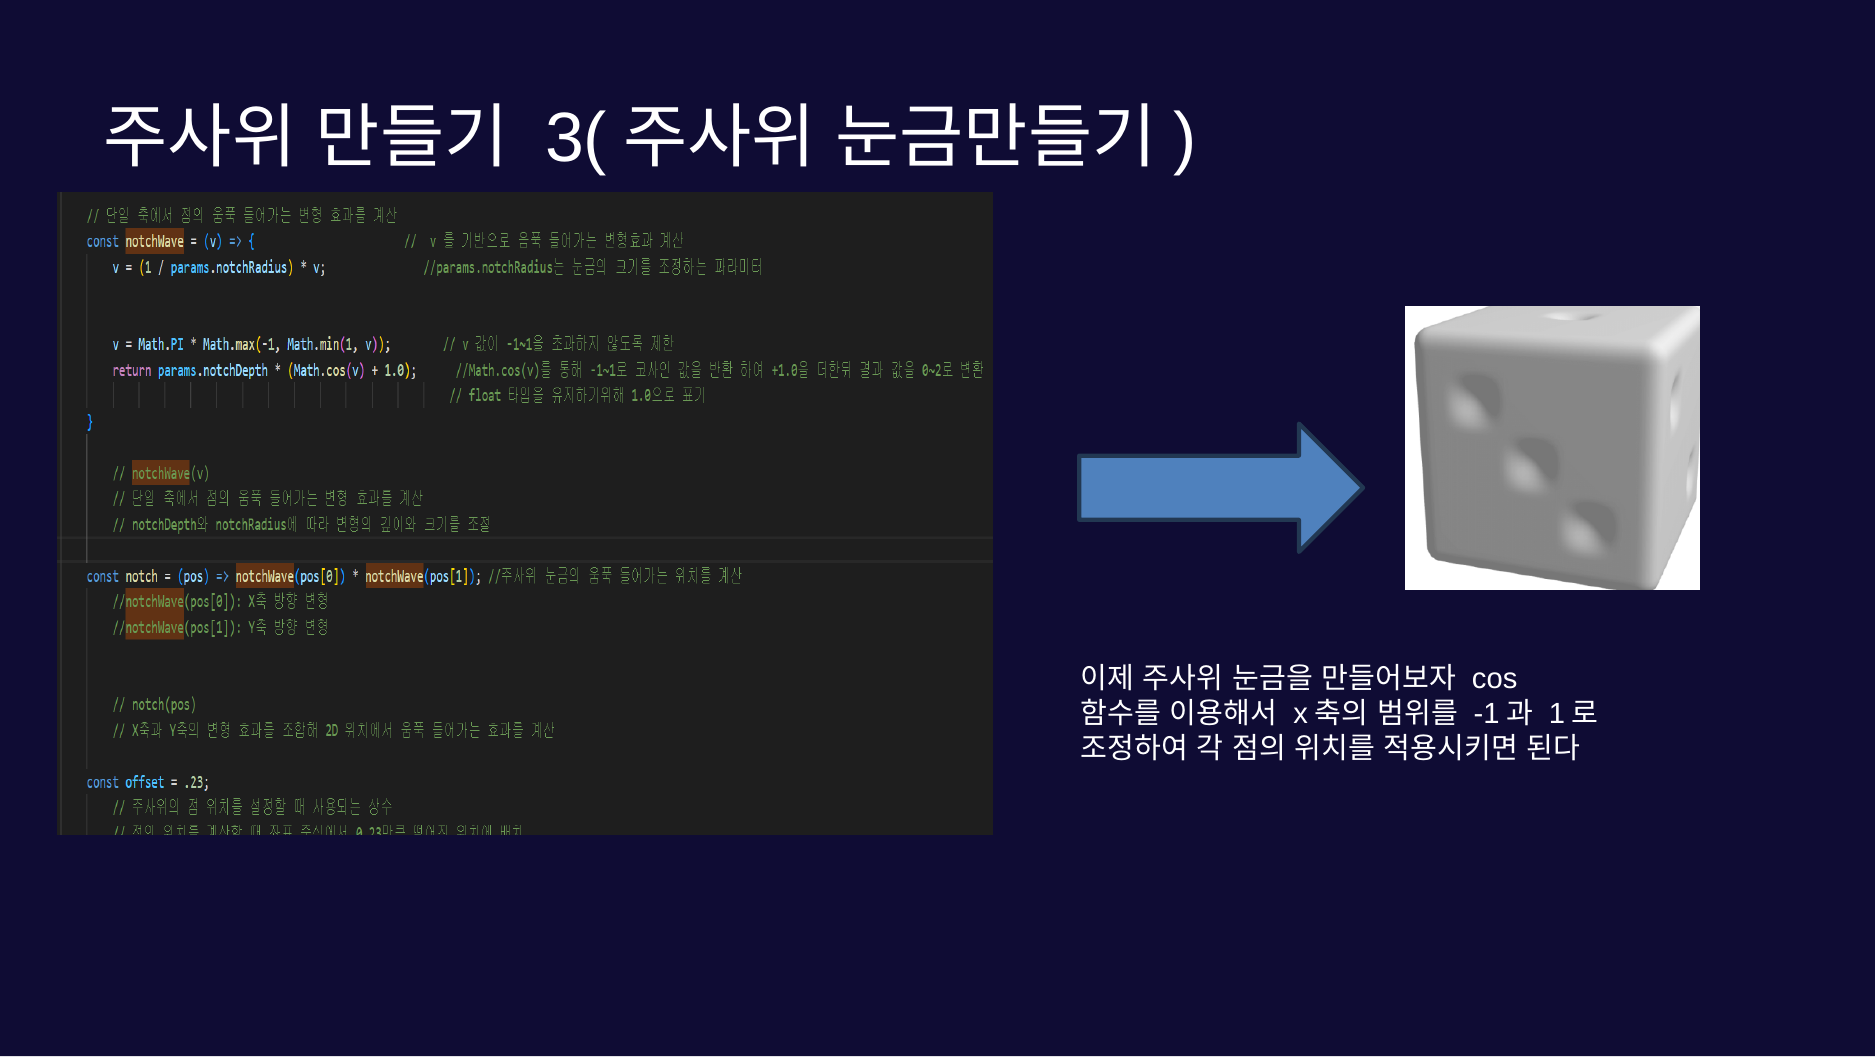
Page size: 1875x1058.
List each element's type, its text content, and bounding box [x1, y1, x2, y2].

picture [1405, 306, 1700, 590]
picture [57, 192, 993, 835]
title 주사위 만들기 3(주사위 눈금만들기) [101, 88, 1605, 269]
text_box 이제 주사위 눈금을 만들어보자 cos함수를 이용해서 x축의 범위를 -1과 1로 조정하여 각 점의 위치를 적용시키면 된다 [1066, 651, 1615, 772]
text_box [1077, 421, 1366, 554]
